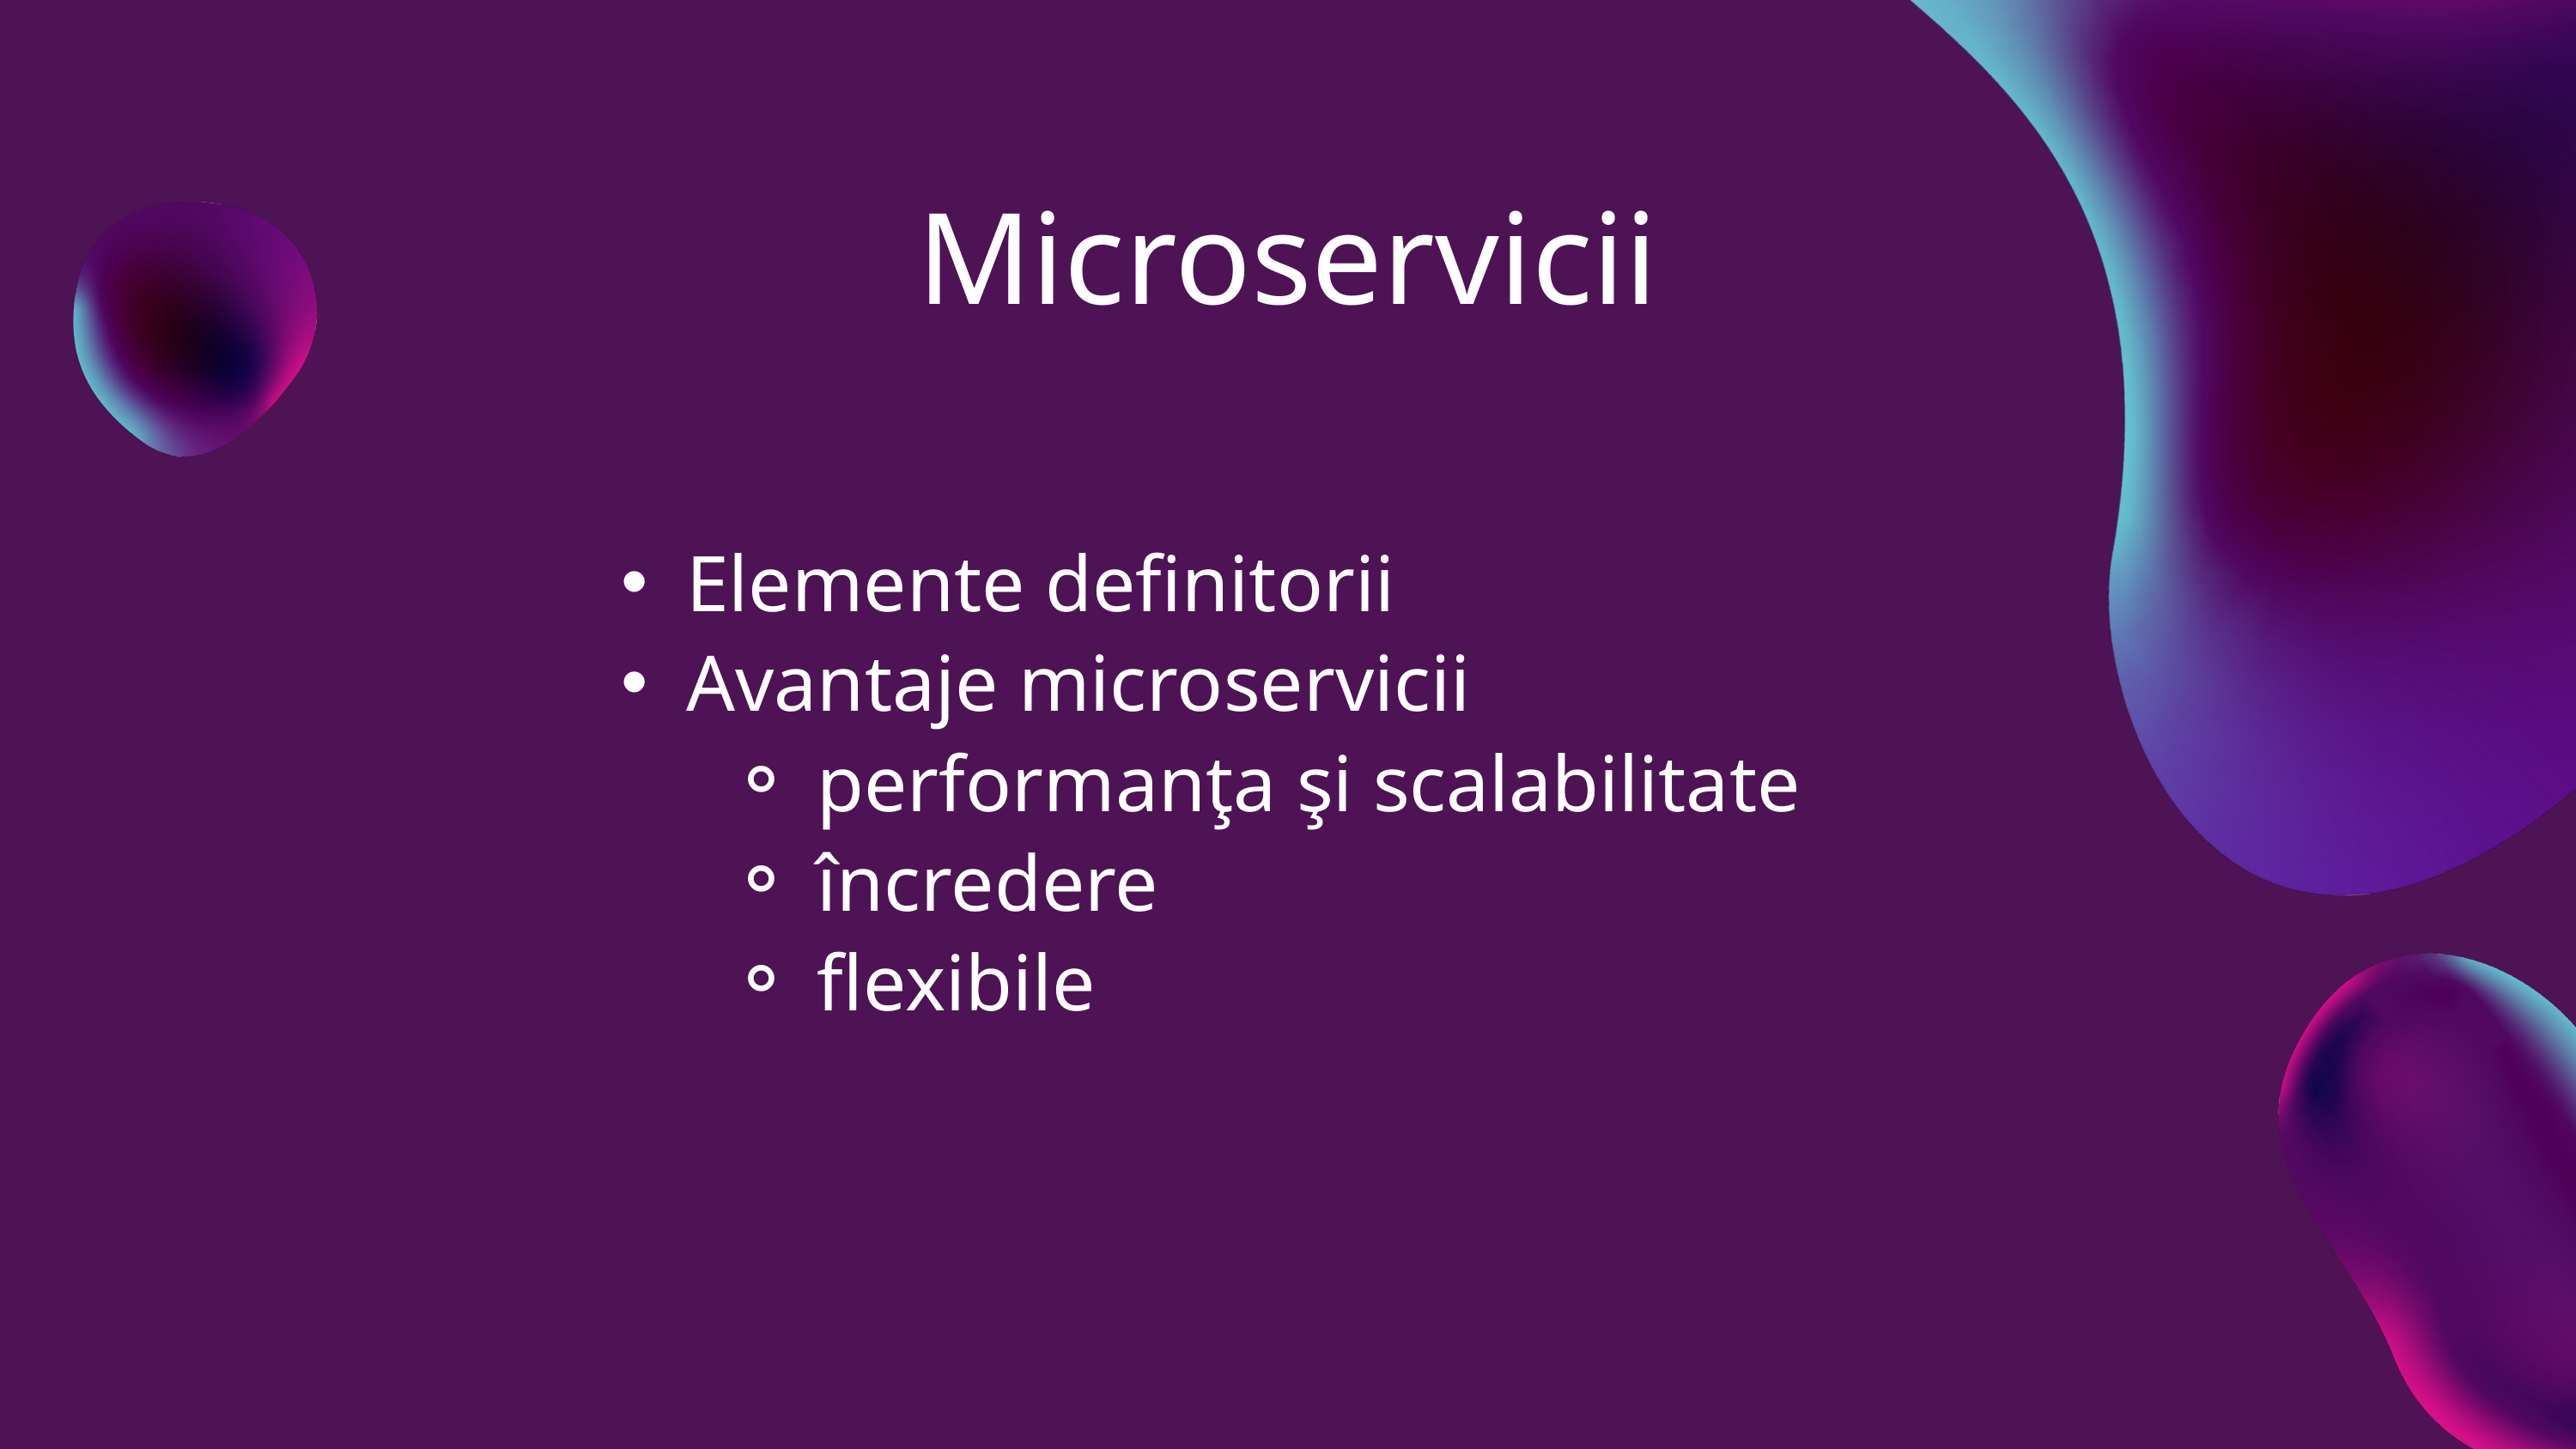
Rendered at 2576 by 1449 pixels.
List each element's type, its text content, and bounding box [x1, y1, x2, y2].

text_box Microservicii [0, 180, 1721, 330]
picture [1726, 0, 2576, 910]
text_box Elemente definitorii Avantaje microservicii performanţa şi scalabilitate încredere flexibile [556, 527, 2109, 1027]
picture [2257, 944, 2576, 1449]
picture [59, 208, 321, 469]
